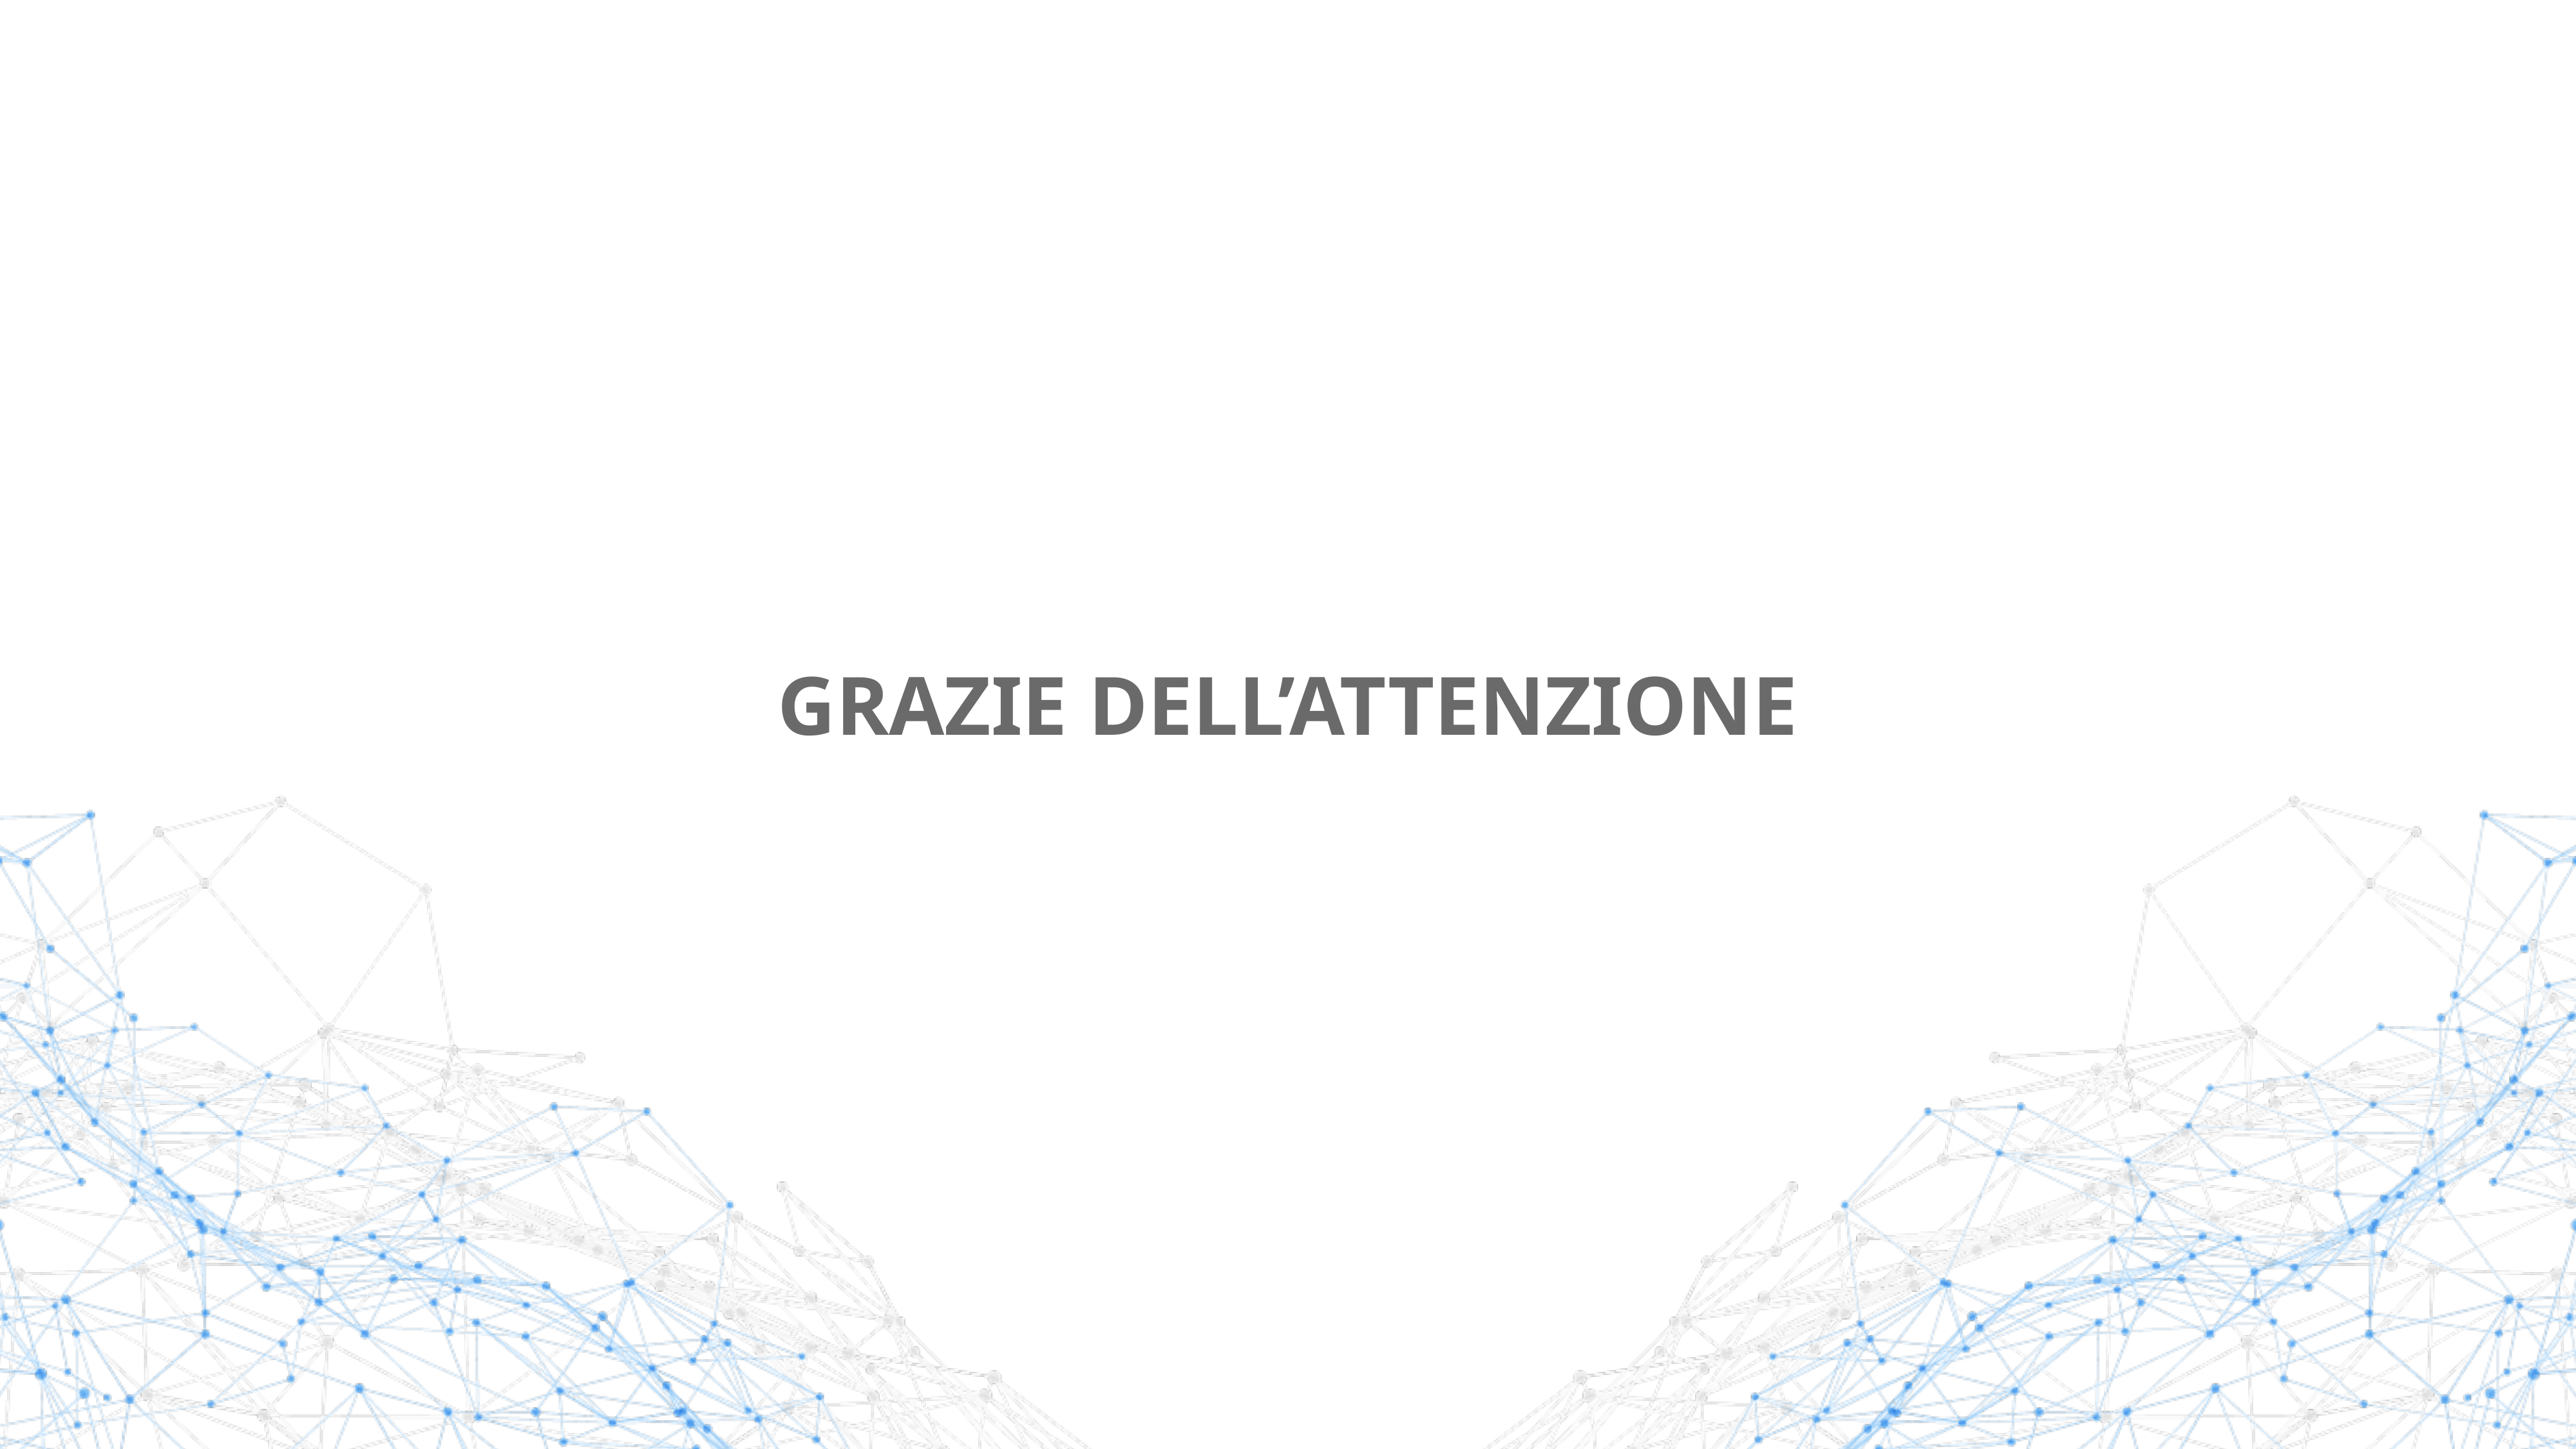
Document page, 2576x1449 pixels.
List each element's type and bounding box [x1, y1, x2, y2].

picture [0, 467, 2576, 1449]
